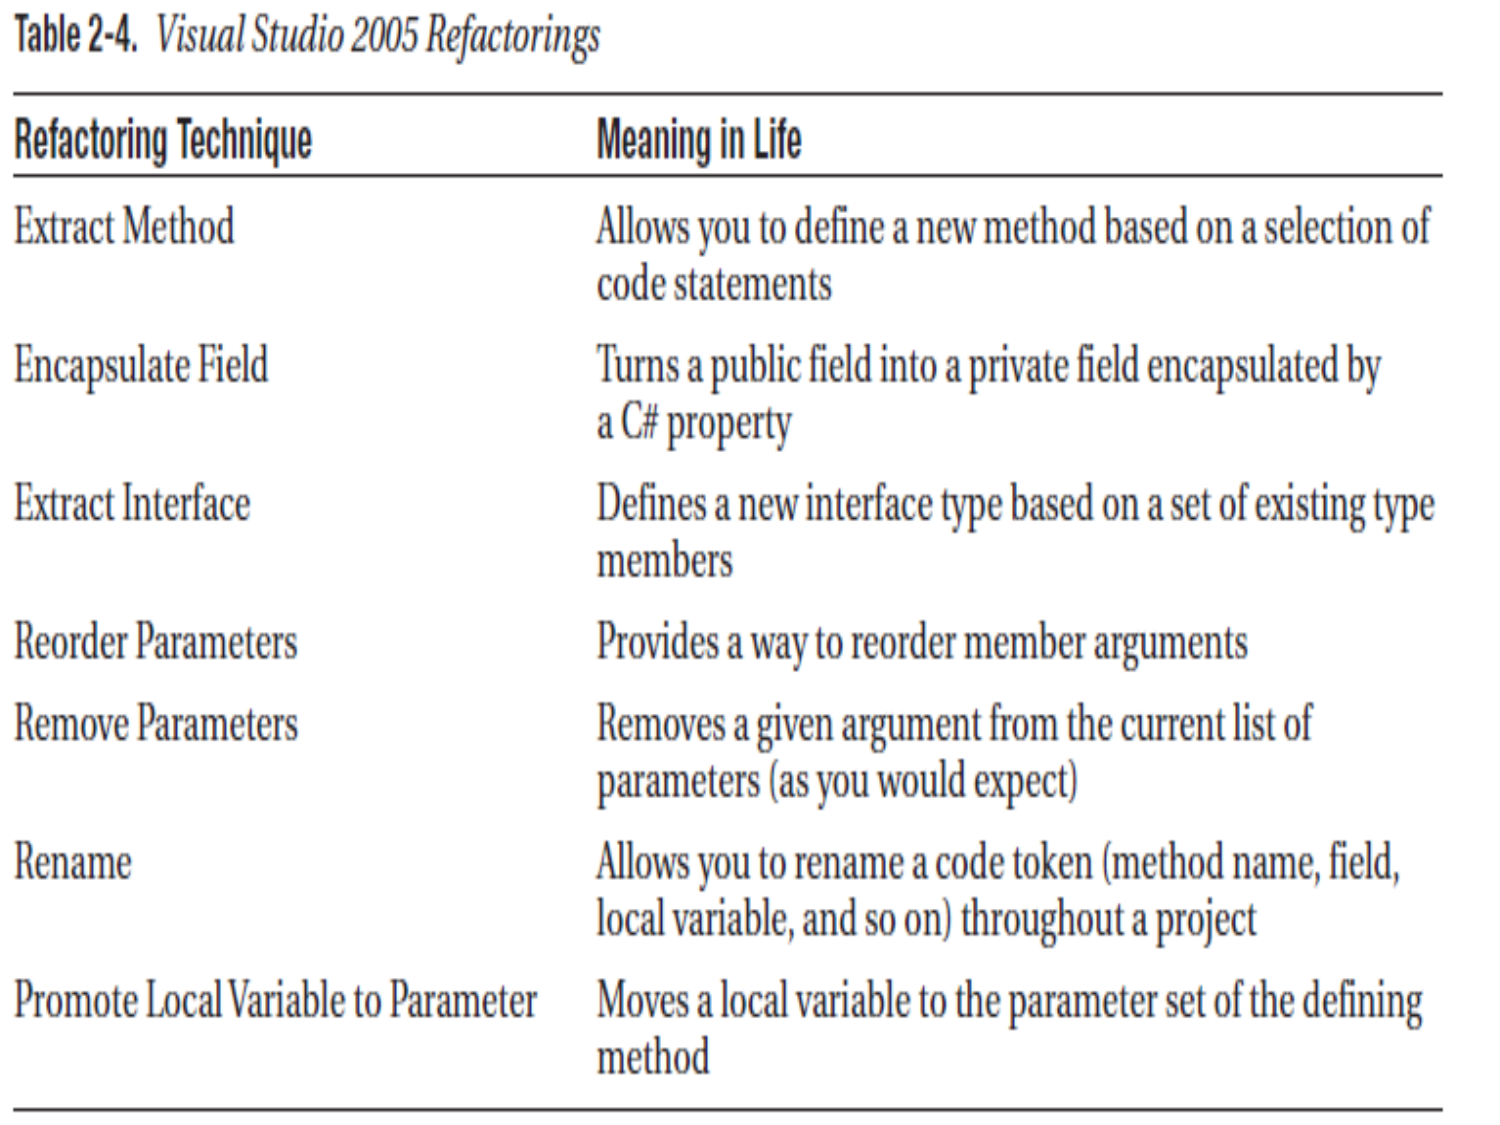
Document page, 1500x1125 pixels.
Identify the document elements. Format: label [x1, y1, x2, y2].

list [0, 0, 1500, 1125]
